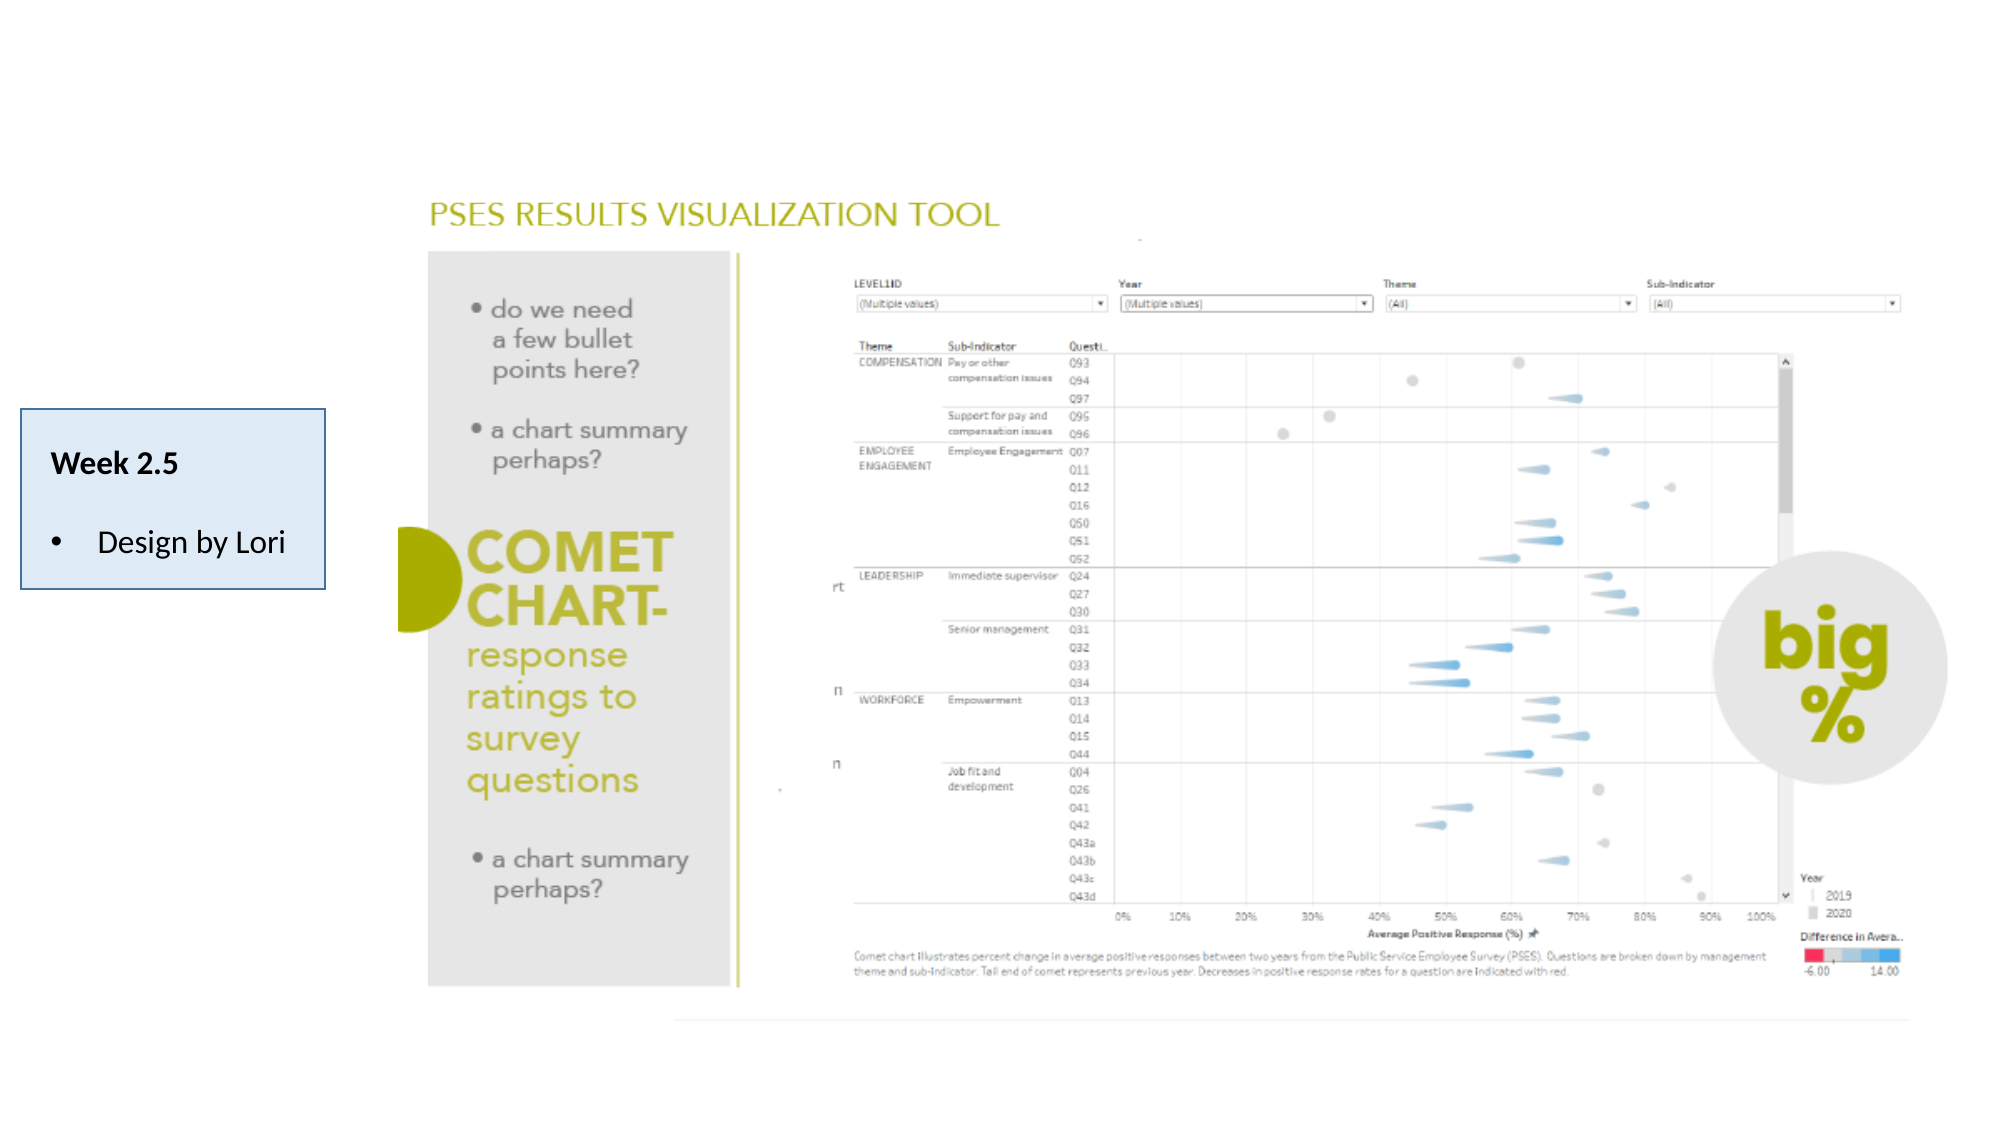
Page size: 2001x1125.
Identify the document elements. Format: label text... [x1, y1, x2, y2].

picture [398, 141, 2000, 1043]
text_box [20, 408, 326, 590]
text_box Week 2.5 Design by Lori [35, 433, 398, 568]
